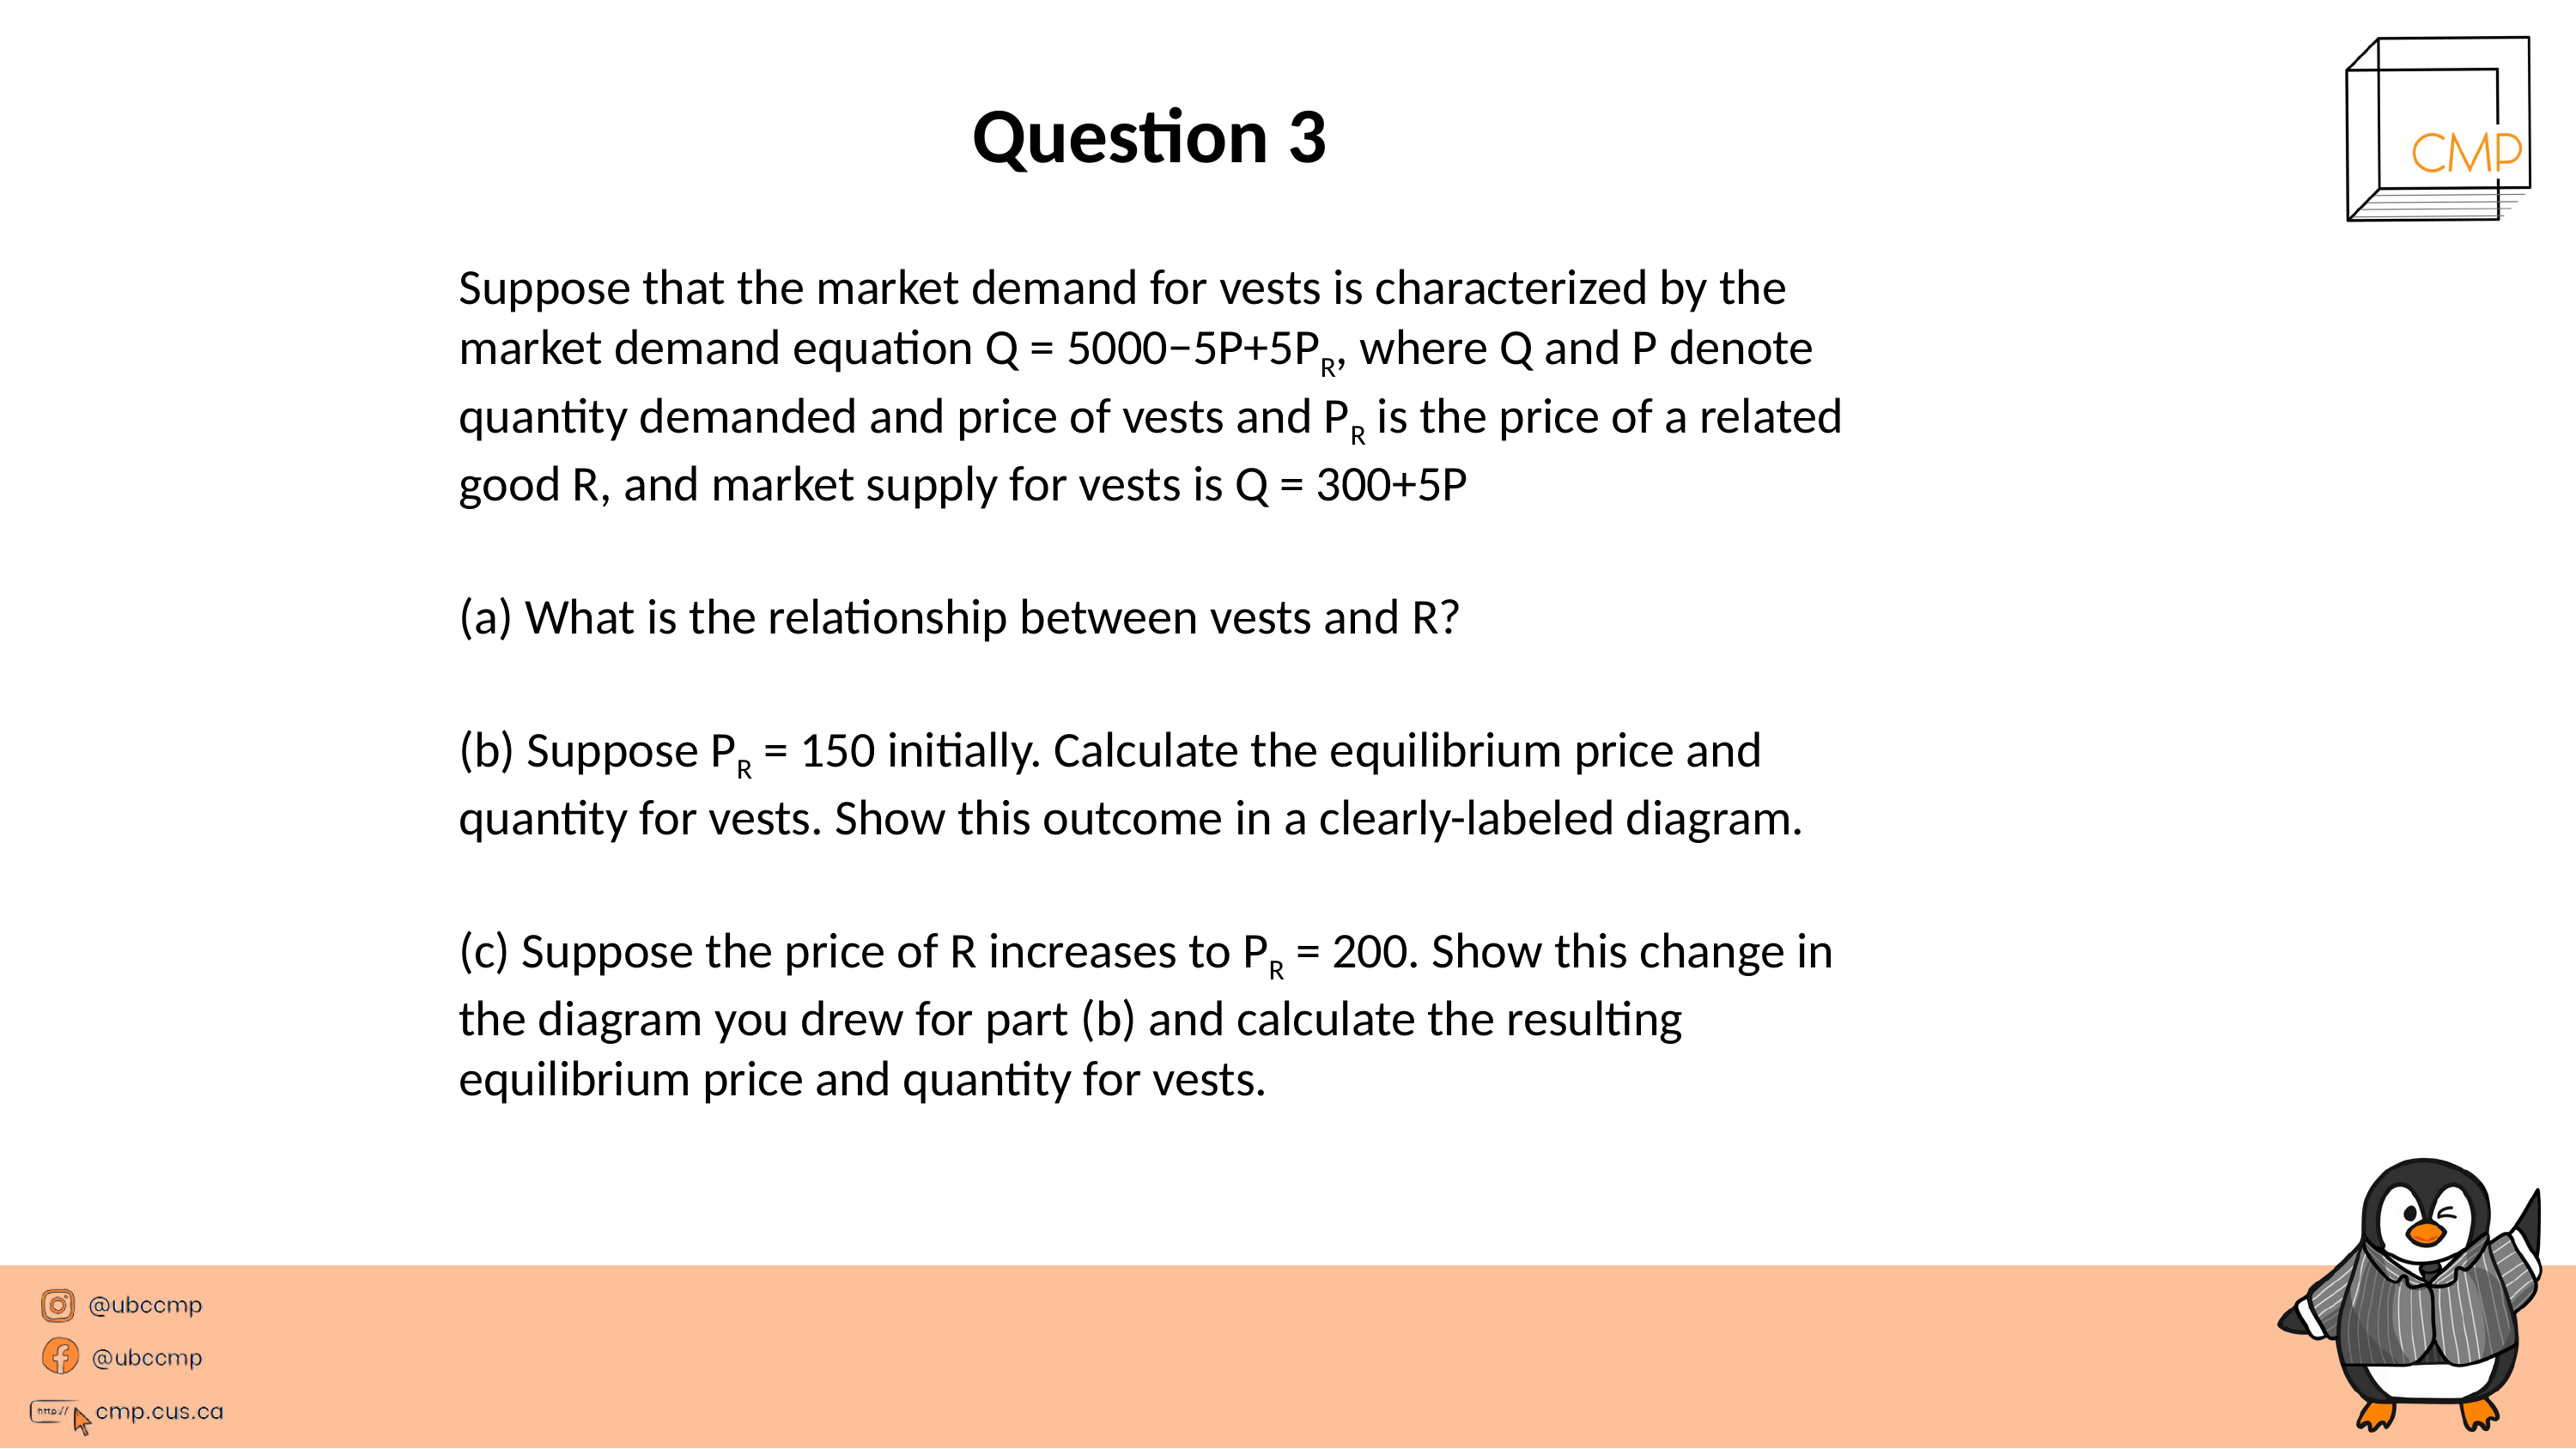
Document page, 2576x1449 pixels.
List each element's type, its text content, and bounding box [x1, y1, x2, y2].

picture [2232, 1003, 2576, 1449]
title Question 3 [570, 50, 1730, 212]
list Suppose that the market demand for vests is characterized by the market demand equation Q = 5000−5P+5PR, where Q and P denote quantity demanded and price of vests and PR is the price of a related good R, and market supply for vests is Q = 300+5P (a) What is the relationship between vests and R? (b) Suppose PR = 150 initially. Calculate the equilibrium price and quantity for vests. Show this outcome in a clearly-labeled diagram. (c) Suppose the price of R increases to PR = 200. Show this change in the diagram you drew for part (b) and calculate the resulting equilibrium price and quantity for vests. [428, 248, 1874, 1201]
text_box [0, 1245, 2227, 1449]
picture [15, 1276, 258, 1442]
picture [2233, 0, 2576, 337]
